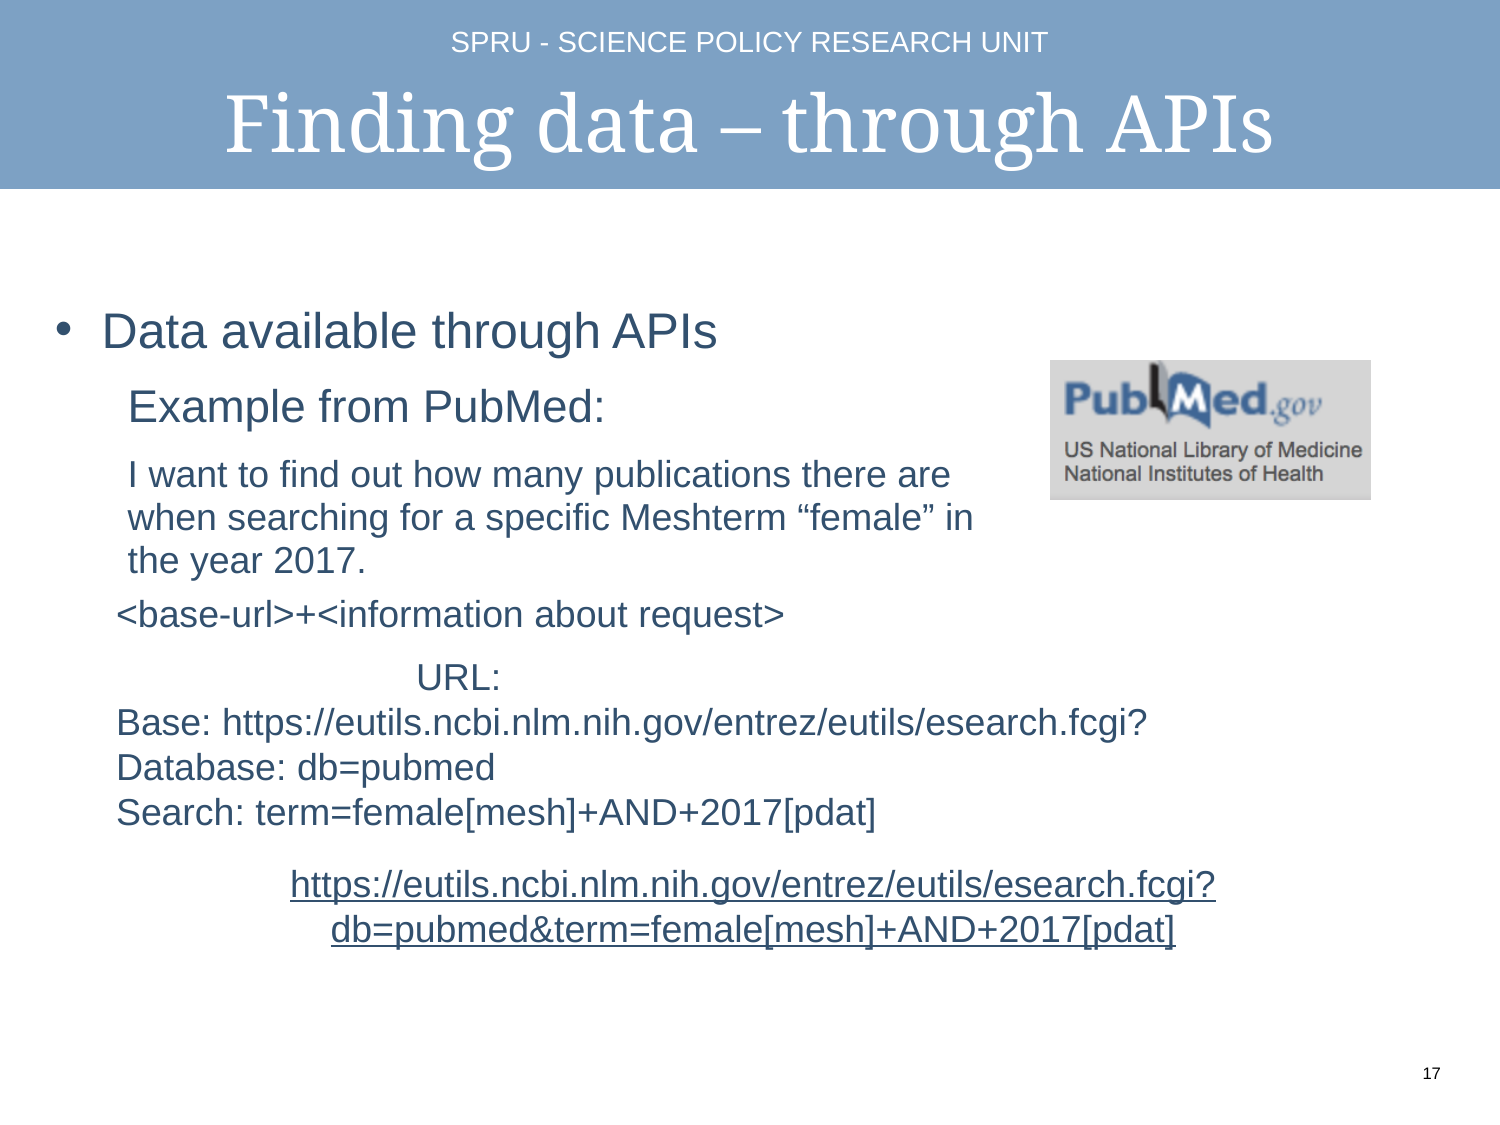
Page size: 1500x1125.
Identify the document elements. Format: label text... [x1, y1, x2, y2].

text_box Available databases Data available through APIs Data you retrieve directly from digital sources (e.g. webpages, documents…) [54, 194, 1180, 579]
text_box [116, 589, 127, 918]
title Finding data – through APIs [59, 68, 1441, 185]
picture [1050, 360, 1372, 500]
subtitle Example from PubMed: I want to find out how many publications there are when searching for a specific Meshterm “female” in the year 2017. [127, 380, 980, 950]
text_box <base-url>+<information about request> URL: Base: https://eutils.ncbi.nlm.nih.gov/entrez/eutils/esearch.fcgi? Database: db=pubmed Search: term=female[mesh]+AND+2017[pdat] https://eutils.ncbi.nlm.nih.gov/entrez/eutils/esearch.fcgi?db=pubmed&term=female[mesh]+AND+2017[pdat] [980, 589, 1391, 918]
